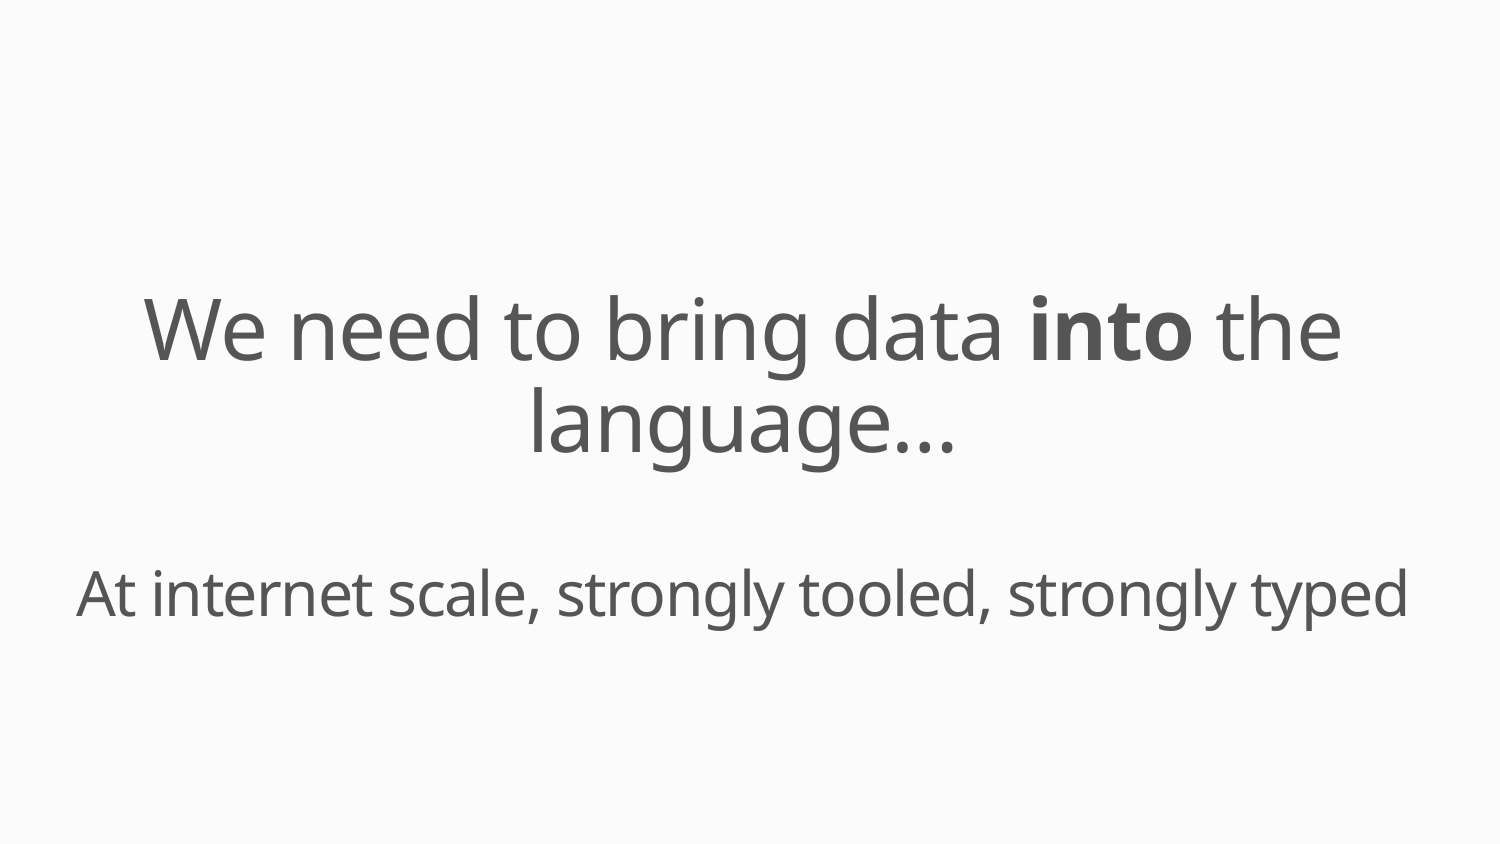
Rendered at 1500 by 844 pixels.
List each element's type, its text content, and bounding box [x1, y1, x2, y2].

title We need to bring data into the language… At internet scale, strongly tooled, strongly typed [56, 286, 1431, 634]
